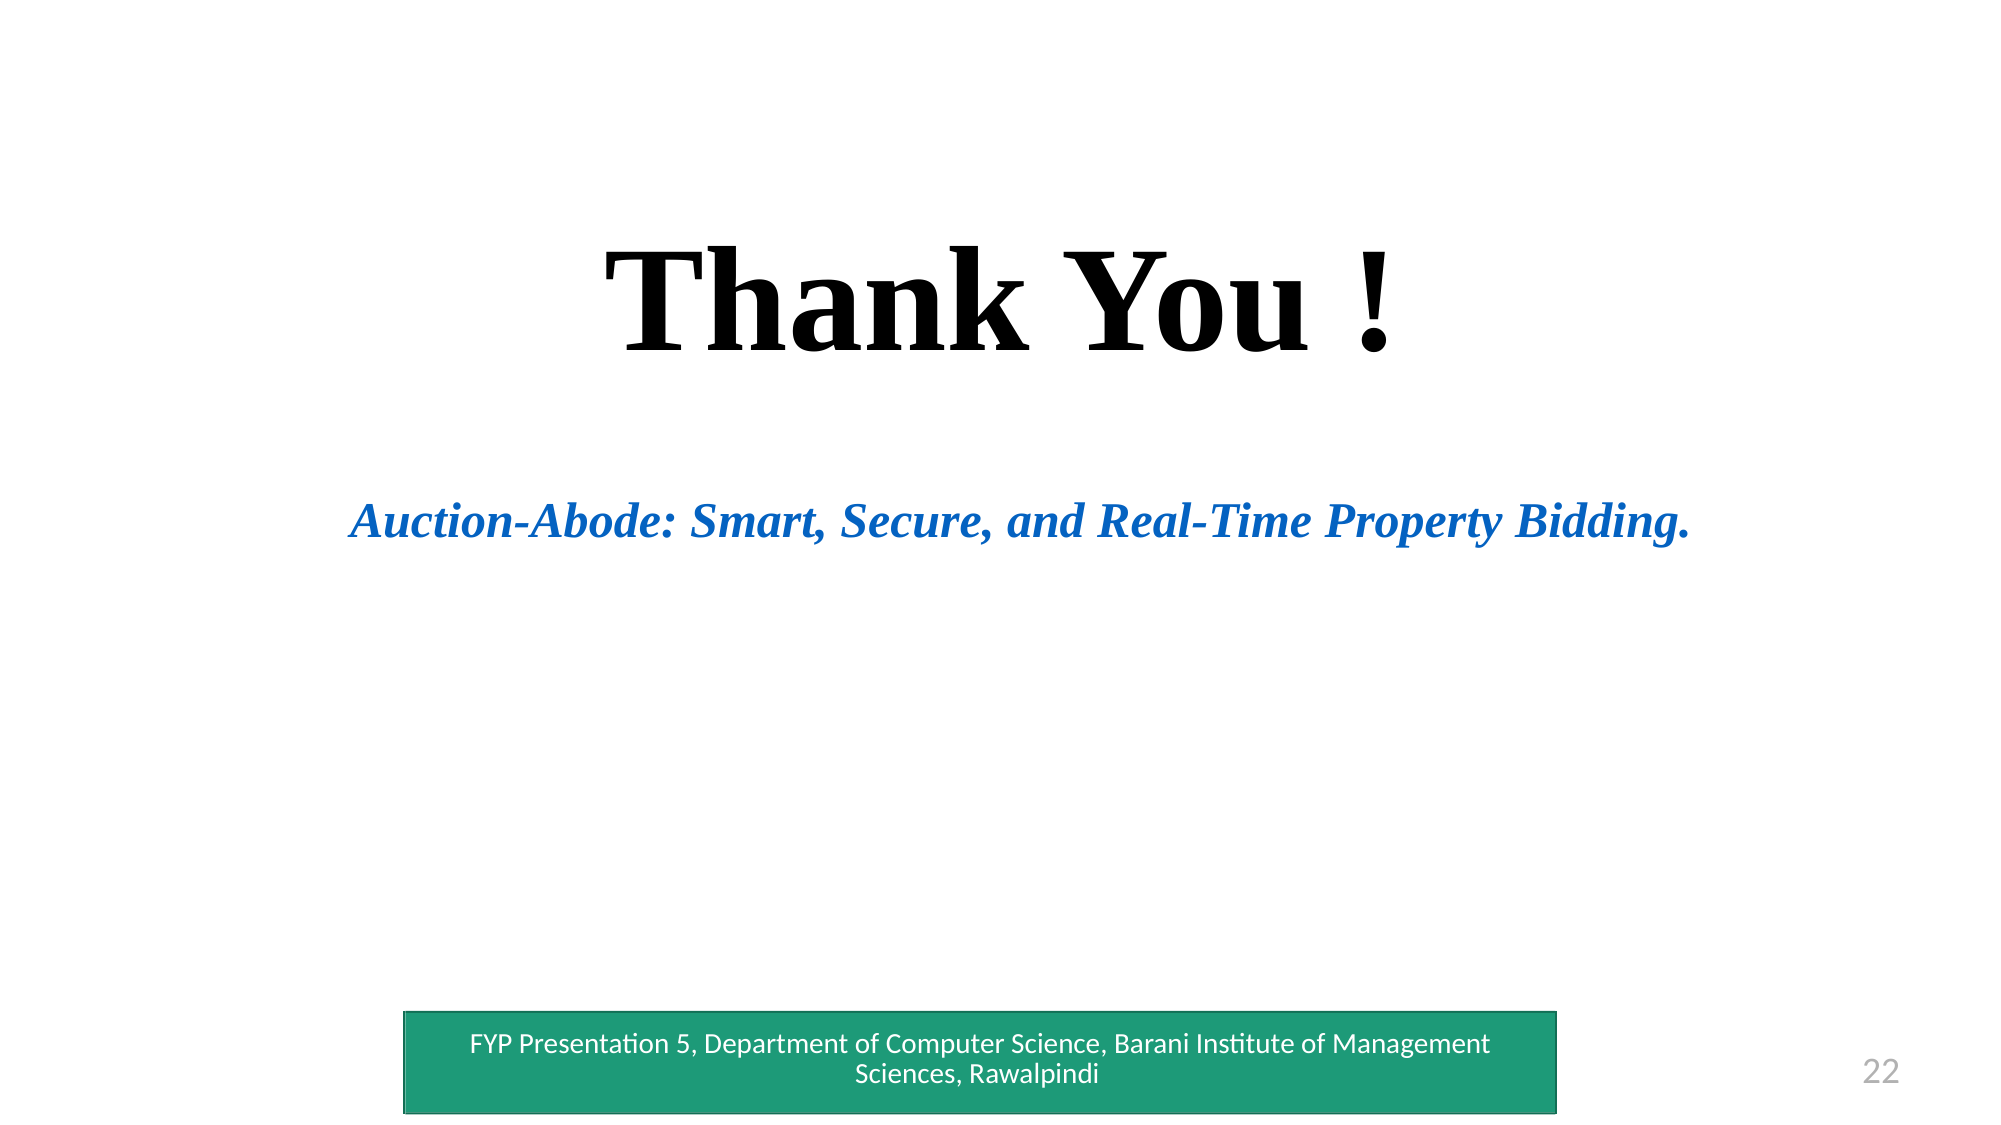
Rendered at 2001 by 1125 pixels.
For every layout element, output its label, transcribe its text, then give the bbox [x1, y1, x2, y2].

title Thank You ! [2, 200, 2000, 382]
subtitle Auction-Abode: Smart, Secure, and Real-Time Property Bidding. [350, 487, 1750, 549]
footer FYP Presentation 5, Department of Computer Science, Barani Institute of Management Sciences, Rawalpindi [465, 1029, 1497, 1089]
slide_number 22 [1440, 1046, 1900, 1103]
